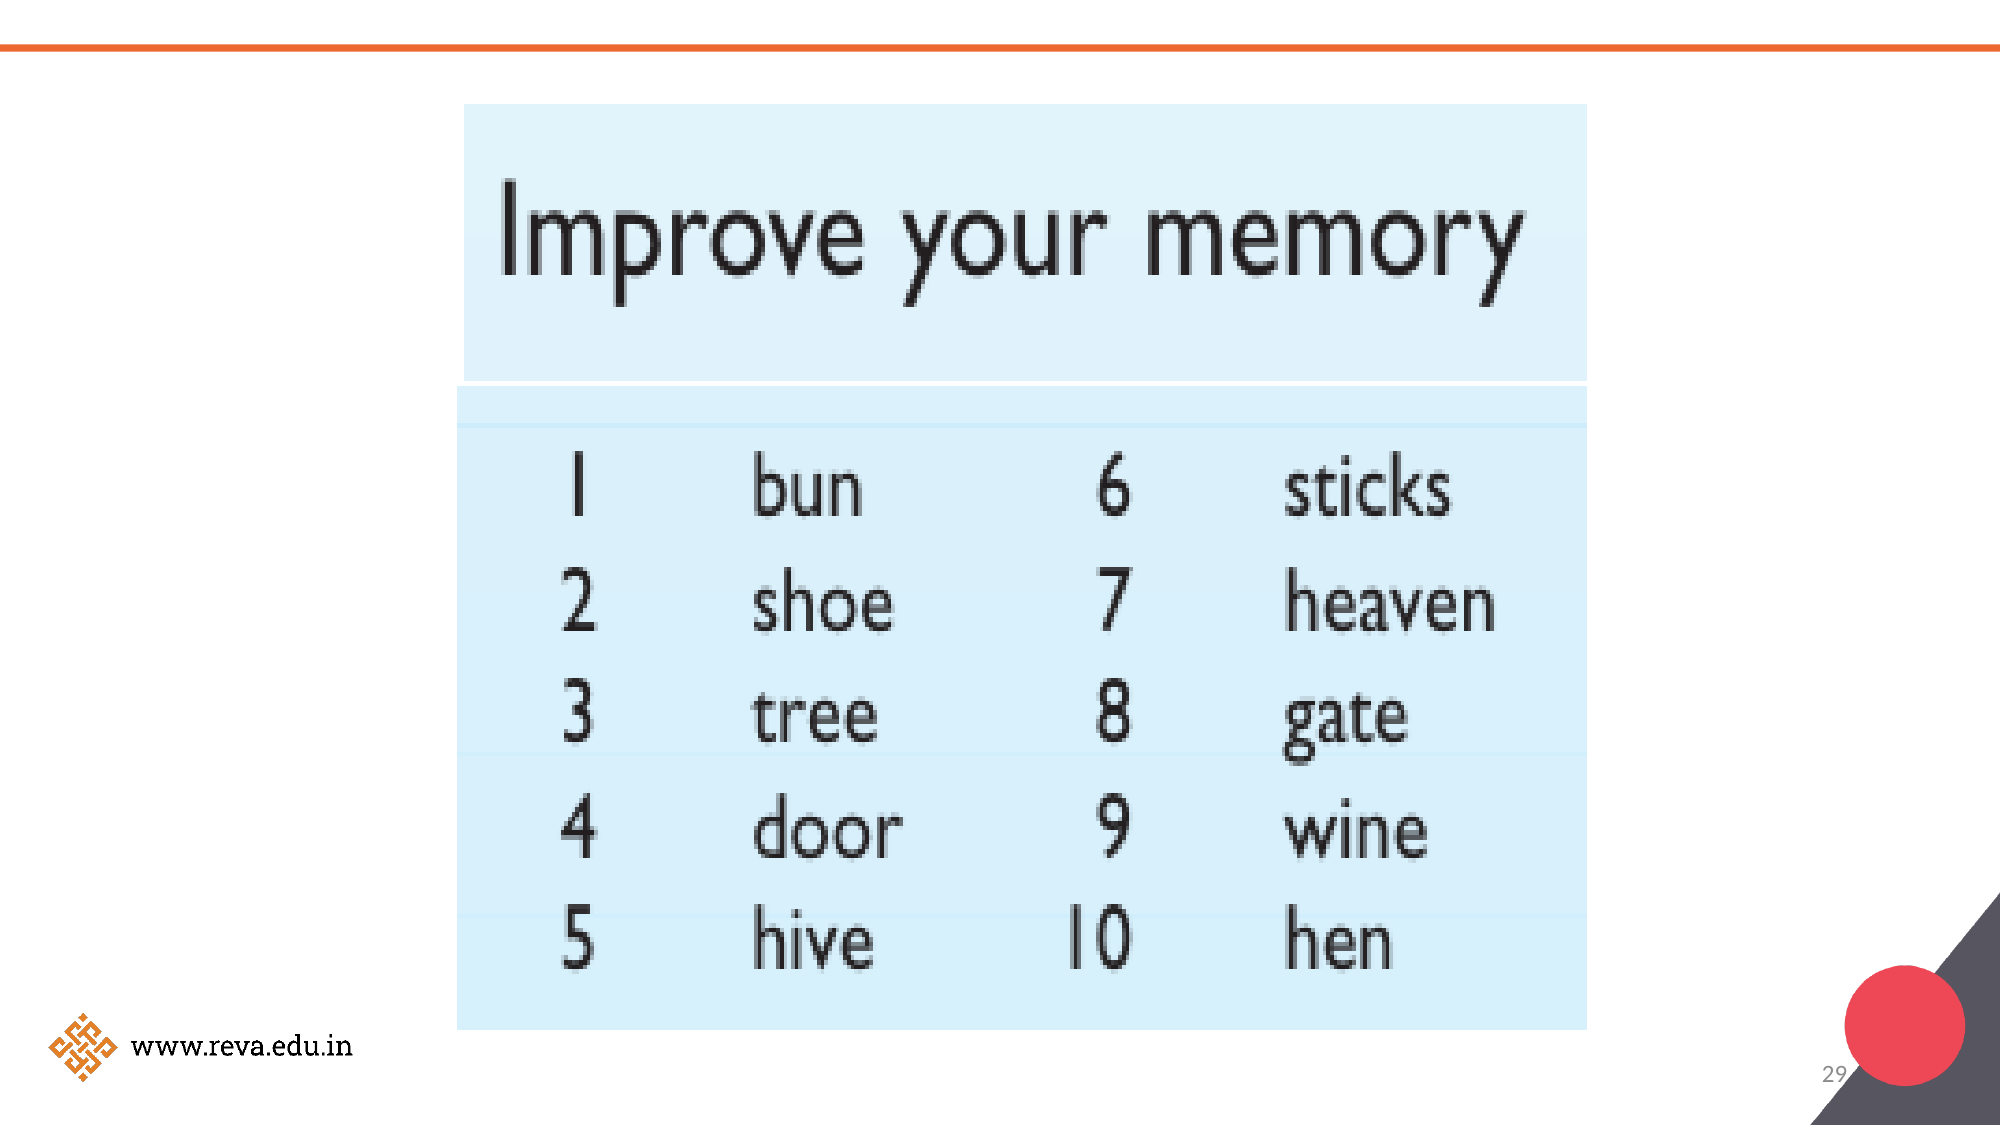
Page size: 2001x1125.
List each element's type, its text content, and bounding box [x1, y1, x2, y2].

picture [31, 1003, 366, 1092]
picture [457, 104, 1587, 1030]
picture [1801, 882, 2000, 1125]
slide_number 29 [1412, 1042, 1863, 1103]
